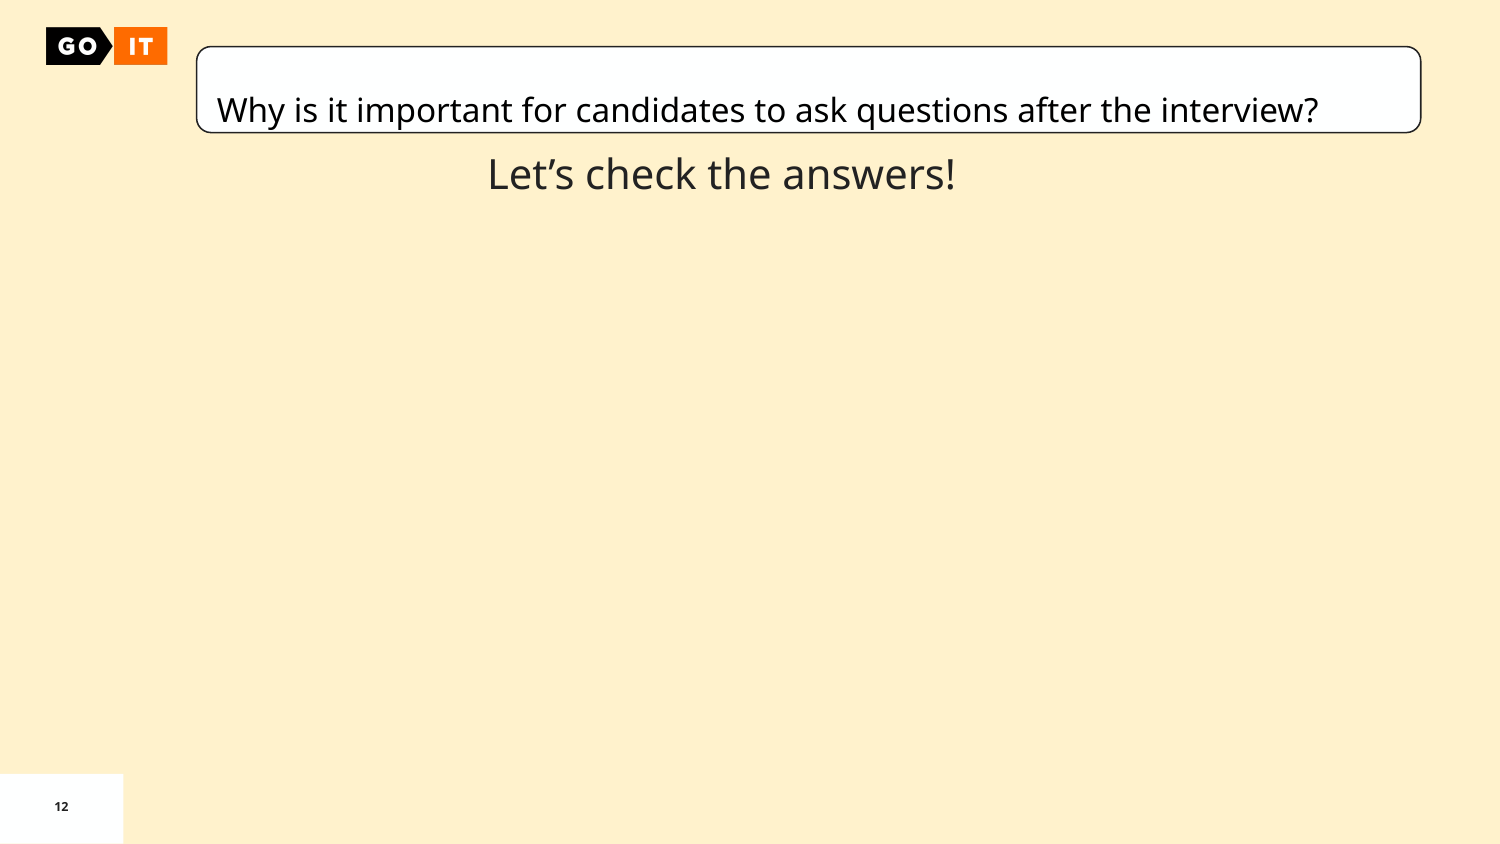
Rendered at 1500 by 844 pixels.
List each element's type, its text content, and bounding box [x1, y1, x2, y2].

picture [46, 27, 168, 65]
text_box Why is it important for candidates to ask questions after the interview? [201, 54, 1416, 145]
text_box Let’s check the answers! [472, 132, 1060, 213]
text_box [196, 46, 1421, 129]
